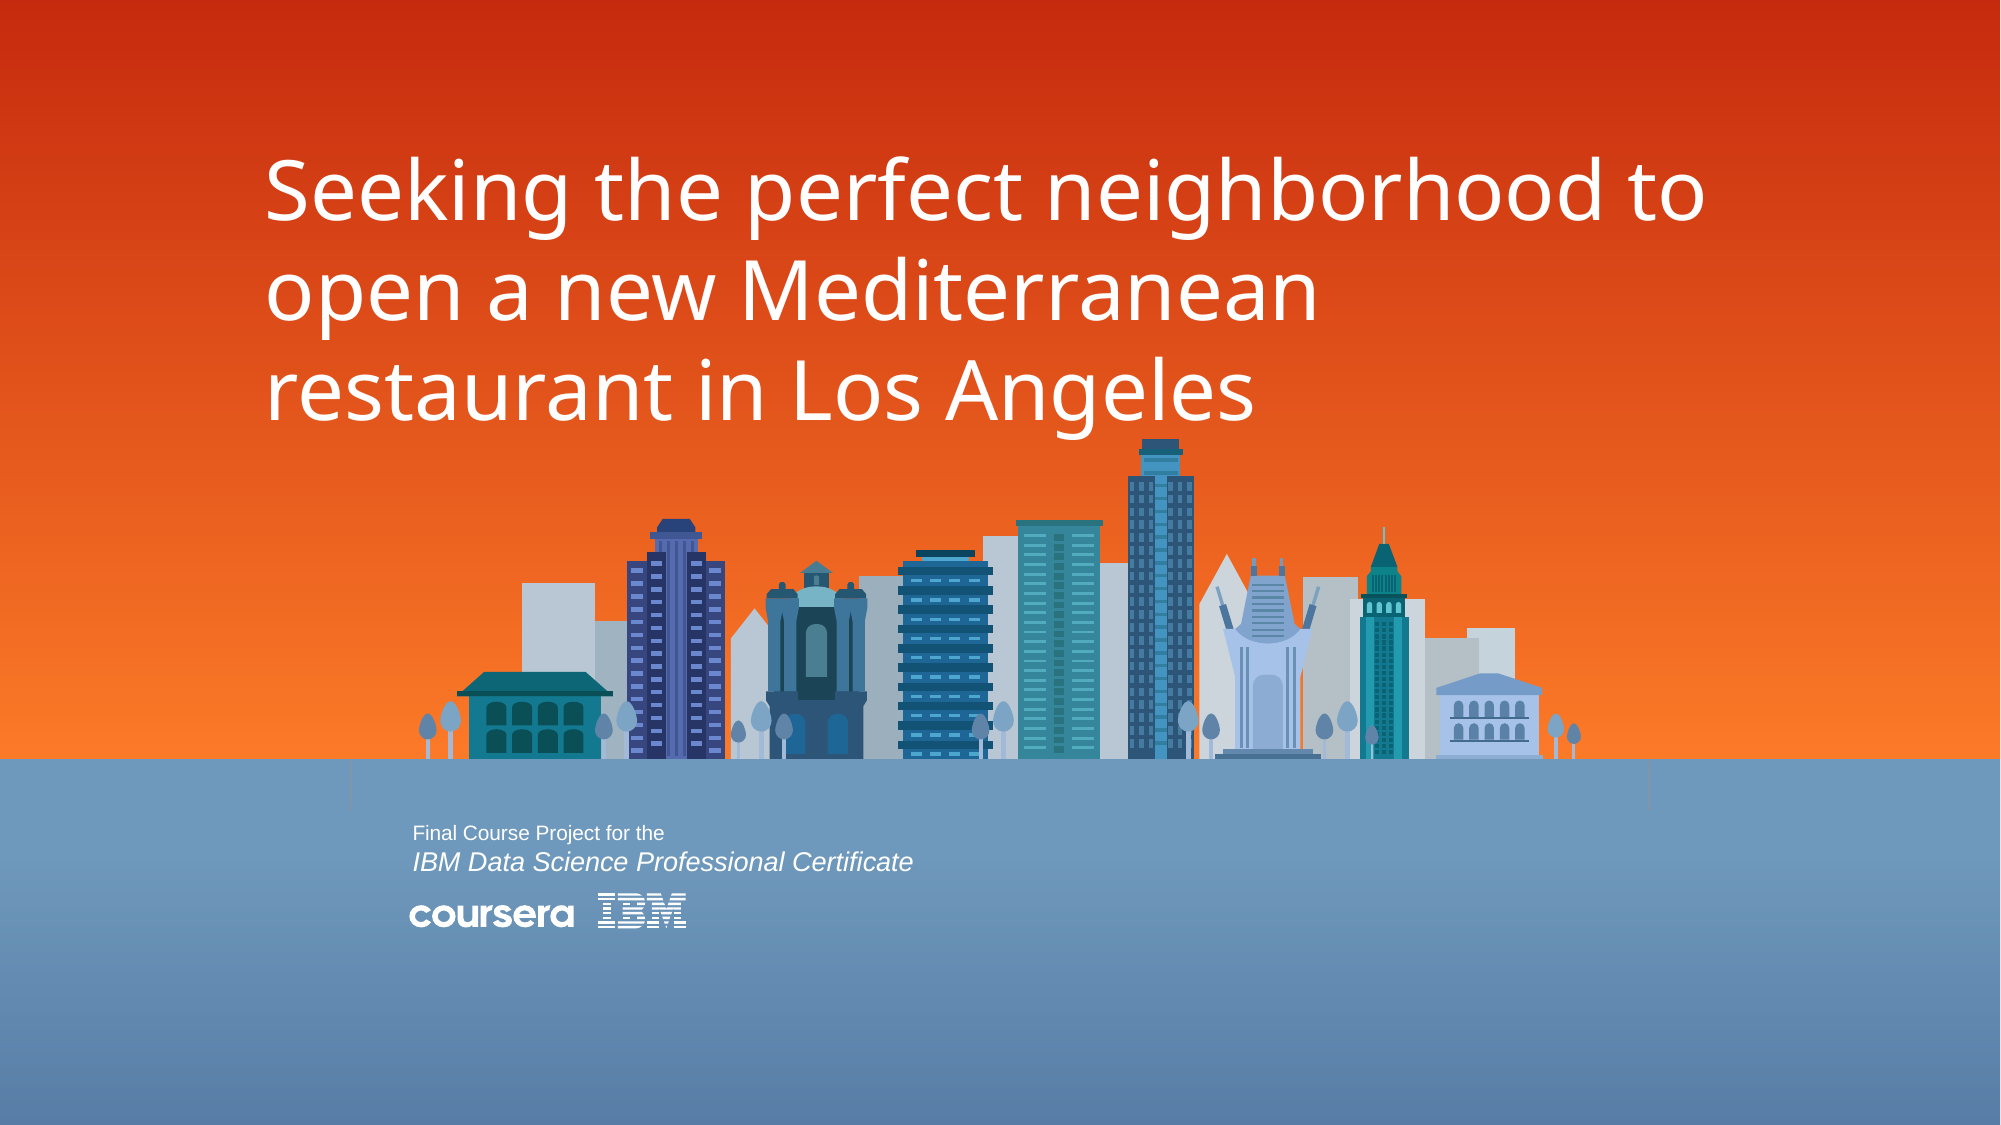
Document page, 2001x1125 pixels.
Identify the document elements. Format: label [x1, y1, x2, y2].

text_box [409, 892, 687, 929]
text_box [0, 0, 2000, 1125]
